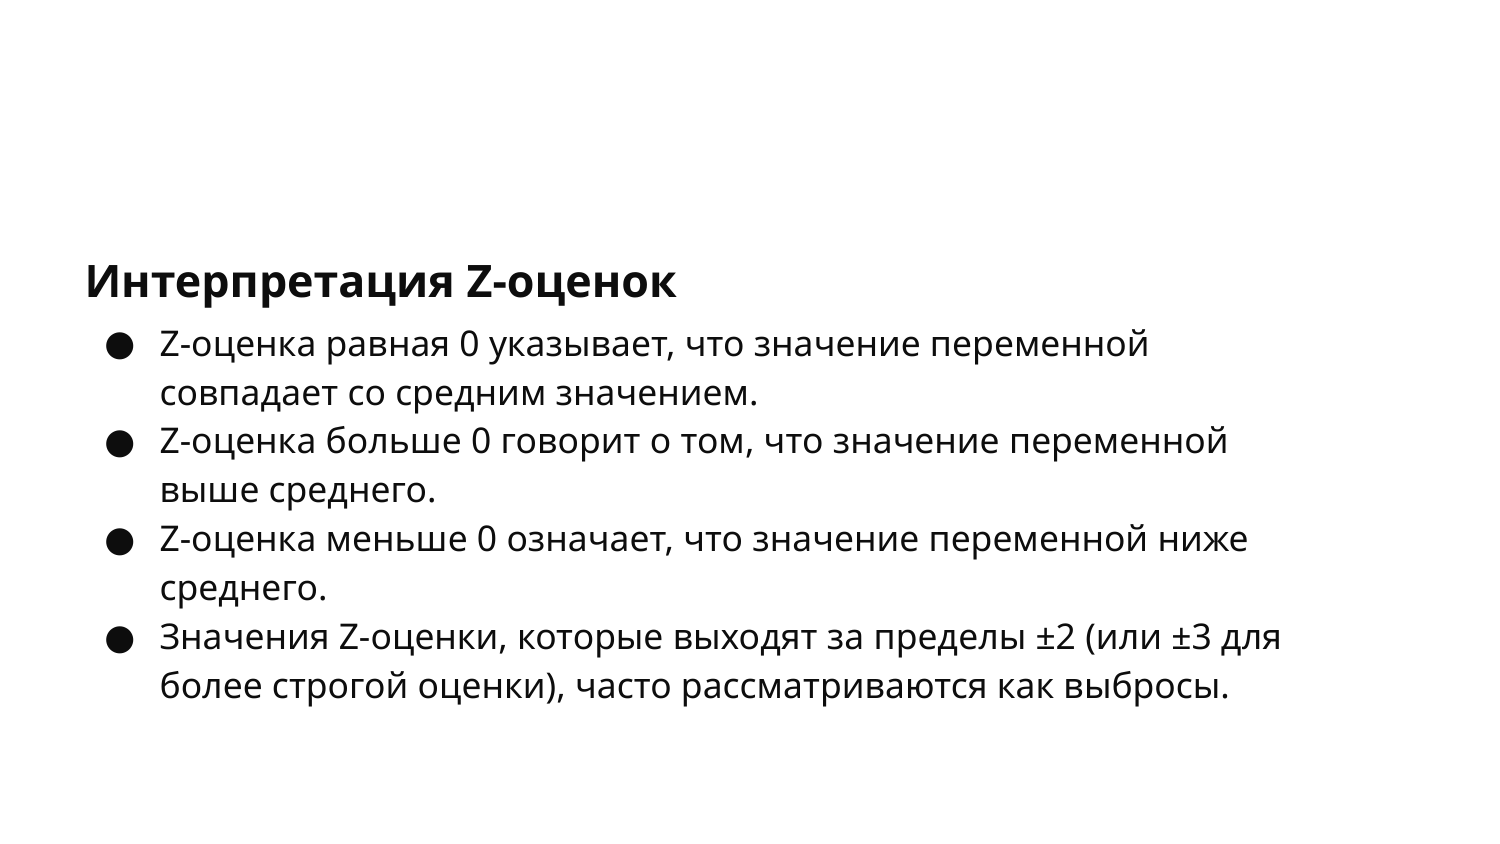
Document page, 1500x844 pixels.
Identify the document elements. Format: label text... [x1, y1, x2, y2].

text_box Интерпретация Z-оценок Z-оценка равная 0 указывает, что значение переменной совпадает со средним значением. Z-оценка больше 0 говорит о том, что значение переменной выше среднего. Z-оценка меньше 0 означает, что значение переменной ниже среднего. Значения Z-оценки, которые выходят за пределы ±2 (или ±3 для более строгой оценки), часто рассматриваются как выбросы. [69, 205, 1339, 721]
